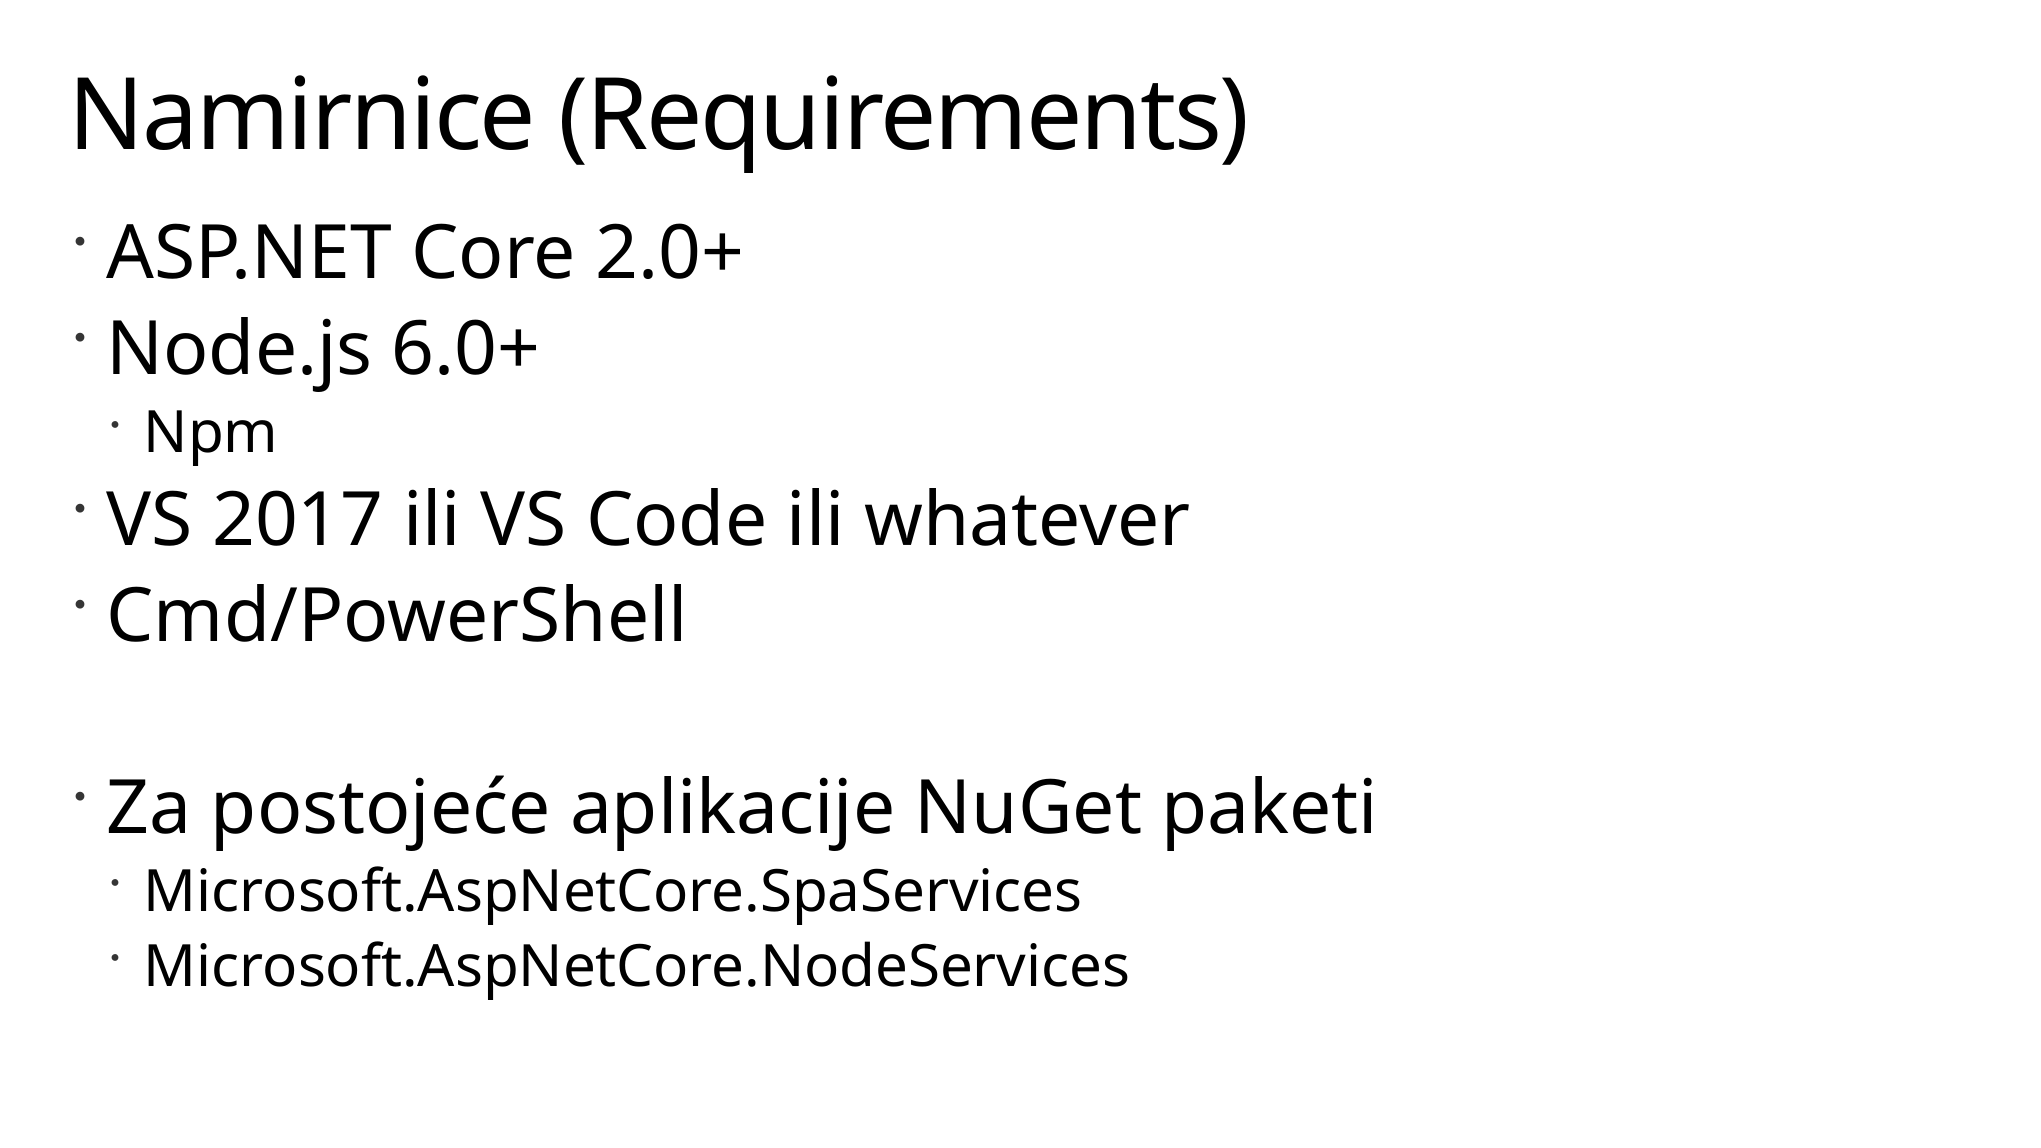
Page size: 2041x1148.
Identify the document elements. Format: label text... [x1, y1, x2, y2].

title Namirnice (Requirements) [45, 48, 1996, 198]
list ASP.NET Core 2.0+ Node.js 6.0+ Npm VS 2017 ili VS Code ili whatever Cmd/PowerShell Za postojeće aplikacije NuGet paketi Microsoft.AspNetCore.SpaServices Microsoft.AspNetCore.NodeServices [45, 198, 1996, 1145]
